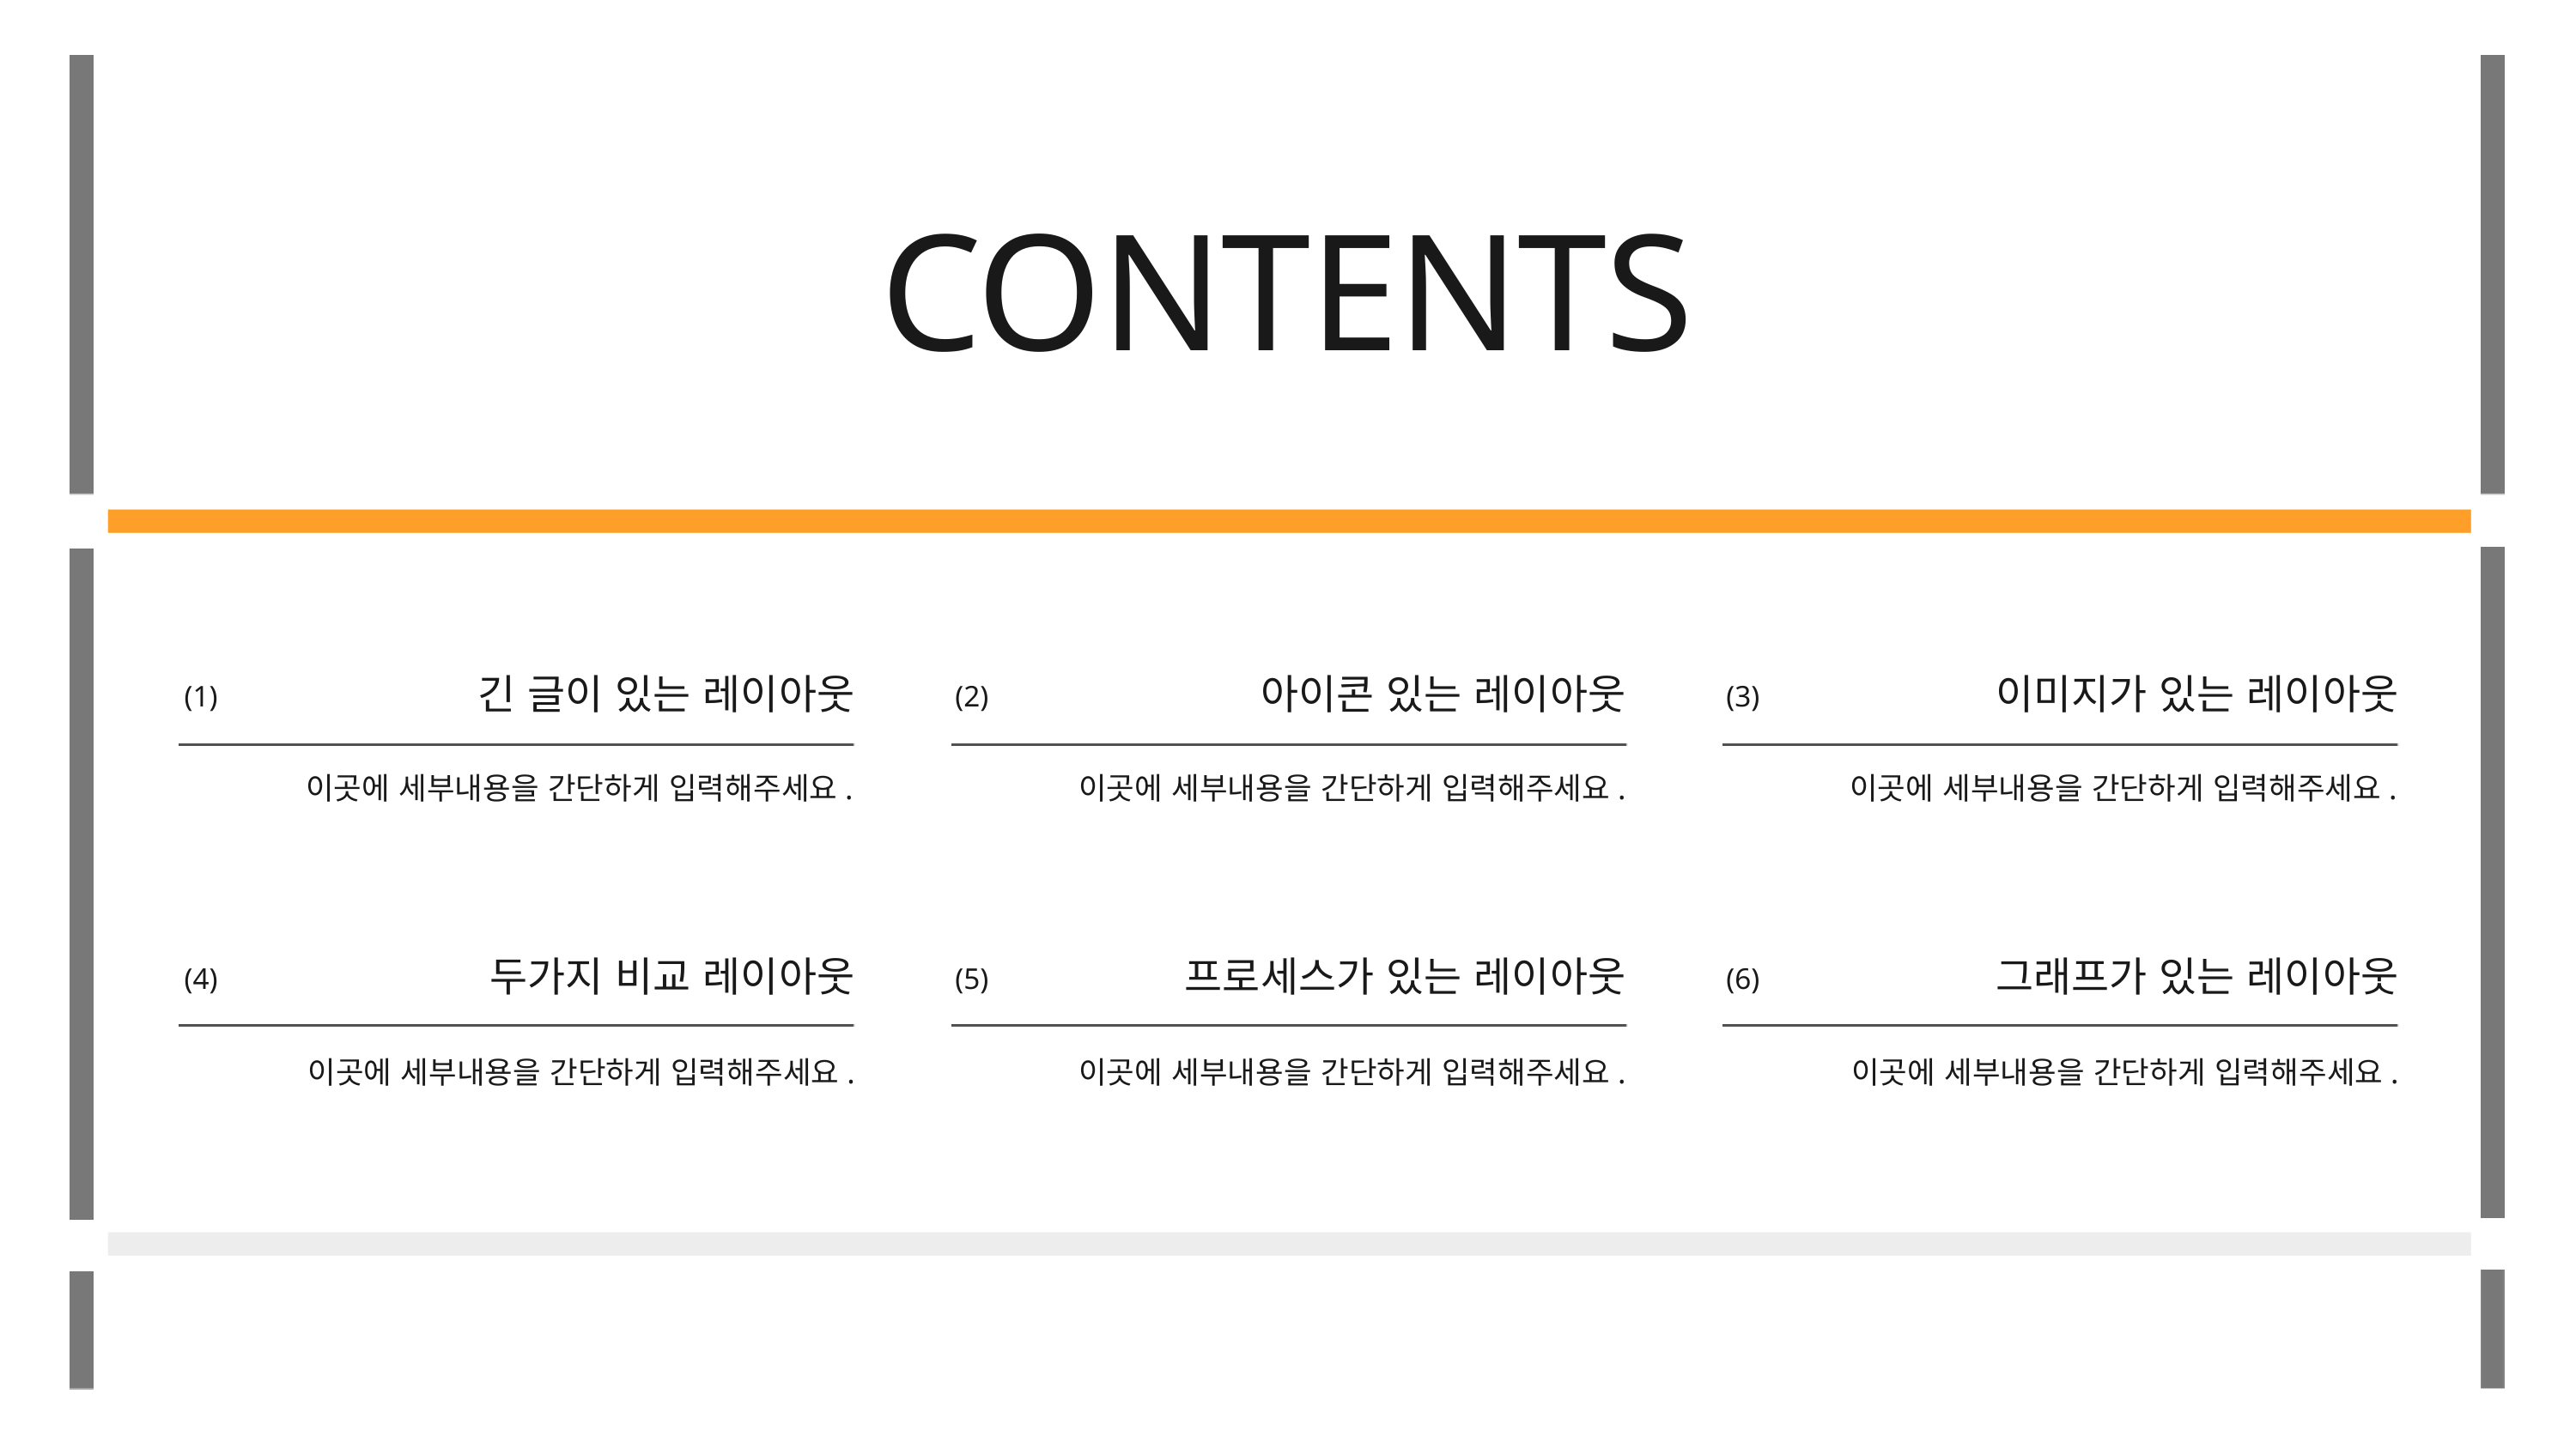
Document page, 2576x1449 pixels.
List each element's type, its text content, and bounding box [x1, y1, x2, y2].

picture [2481, 1269, 2505, 1390]
text_box 이곳에 세부내용을 간단하게 입력해주세요. [205, 1051, 855, 1096]
picture [69, 549, 94, 1221]
text_box 이곳에 세부내용을 간단하게 입력해주세요. [1005, 1051, 1271, 1096]
picture [2481, 55, 2505, 496]
picture [2481, 547, 2505, 1218]
text_box 프로세스가 있는 레이아웃 [1082, 949, 1271, 1007]
text_box 이곳에 세부내용을 간단하게 입력해주세요. [169, 767, 854, 812]
text_box 이곳에 세부내용을 간단하게 입력해주세요. [1765, 1051, 2399, 1096]
picture [1722, 1024, 2399, 1028]
text_box CONTENTS [767, 189, 1271, 415]
text_box 아이콘 있는 레이아웃 [1082, 667, 1271, 724]
picture [69, 55, 94, 496]
text_box 이곳에 세부내용을 간단하게 입력해주세요. [1746, 767, 2397, 812]
text_box (4) [184, 958, 246, 1000]
text_box (6) [1726, 958, 1788, 1000]
text_box 프로세스가 있는 레이아웃 [1307, 949, 1626, 1007]
picture [110, 0, 2470, 1449]
text_box 이곳에 세부내용을 간단하게 입력해주세요. [1307, 767, 1626, 812]
text_box (1) [184, 676, 246, 718]
text_box 이곳에 세부내용을 간단하게 입력해주세요. [1001, 767, 1271, 812]
text_box 긴 글이 있는 레이아웃 [311, 667, 855, 724]
text_box (2) [955, 676, 1017, 718]
text_box 이미지가 있는 레이아웃 [1855, 667, 2399, 724]
picture [179, 1024, 856, 1028]
text_box 두가지 비교 레이아웃 [311, 949, 855, 1007]
text_box 이곳에 세부내용을 간단하게 입력해주세요. [1307, 1051, 1626, 1096]
text_box 그래프가 있는 레이아웃 [1855, 949, 2399, 1007]
text_box (5) [955, 958, 1017, 1000]
text_box 아이콘 있는 레이아웃 [1307, 667, 1626, 724]
text_box (3) [1726, 676, 1788, 718]
text_box CONTENTS [1307, 189, 1807, 415]
picture [69, 1270, 94, 1390]
